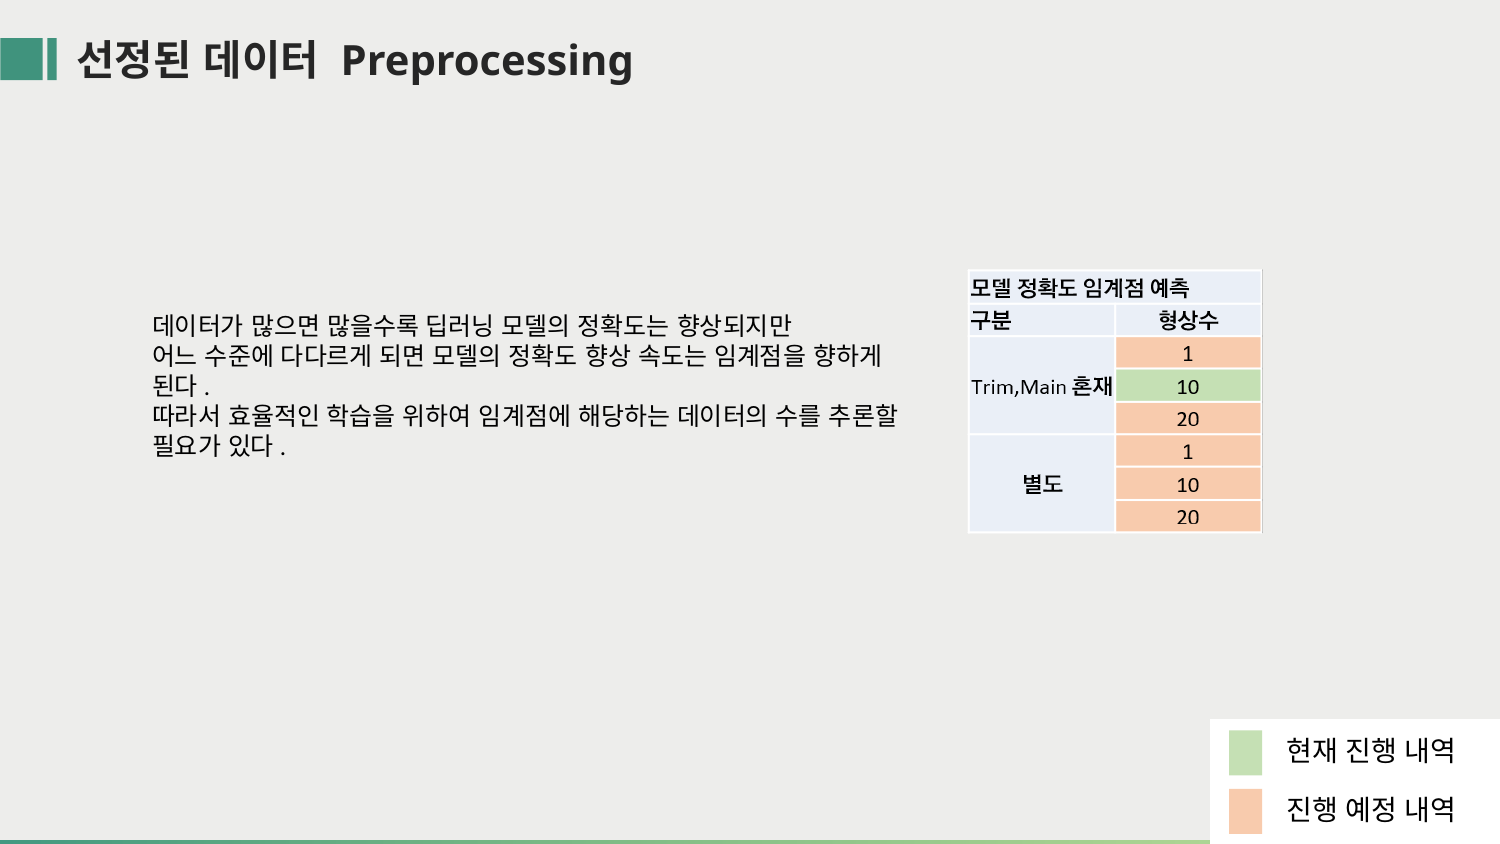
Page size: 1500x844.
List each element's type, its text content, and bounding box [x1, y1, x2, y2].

text_box 선정된 데이터 Preprocessing [61, 26, 652, 92]
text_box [1210, 719, 1500, 844]
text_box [0, 38, 57, 81]
text_box 데이터가 많으면 많을수록 딥러닝 모델의 정확도는 향상되지만 어느 수준에 다다르게 되면 모델의 정확도 향상 속도는 임계점을 향하게 된다. 따라서 효율적인 학습을 위하여 임계점에 해당하는 데이터의 수를 추론할 필요가 있다. [137, 303, 931, 468]
picture [967, 267, 1263, 543]
